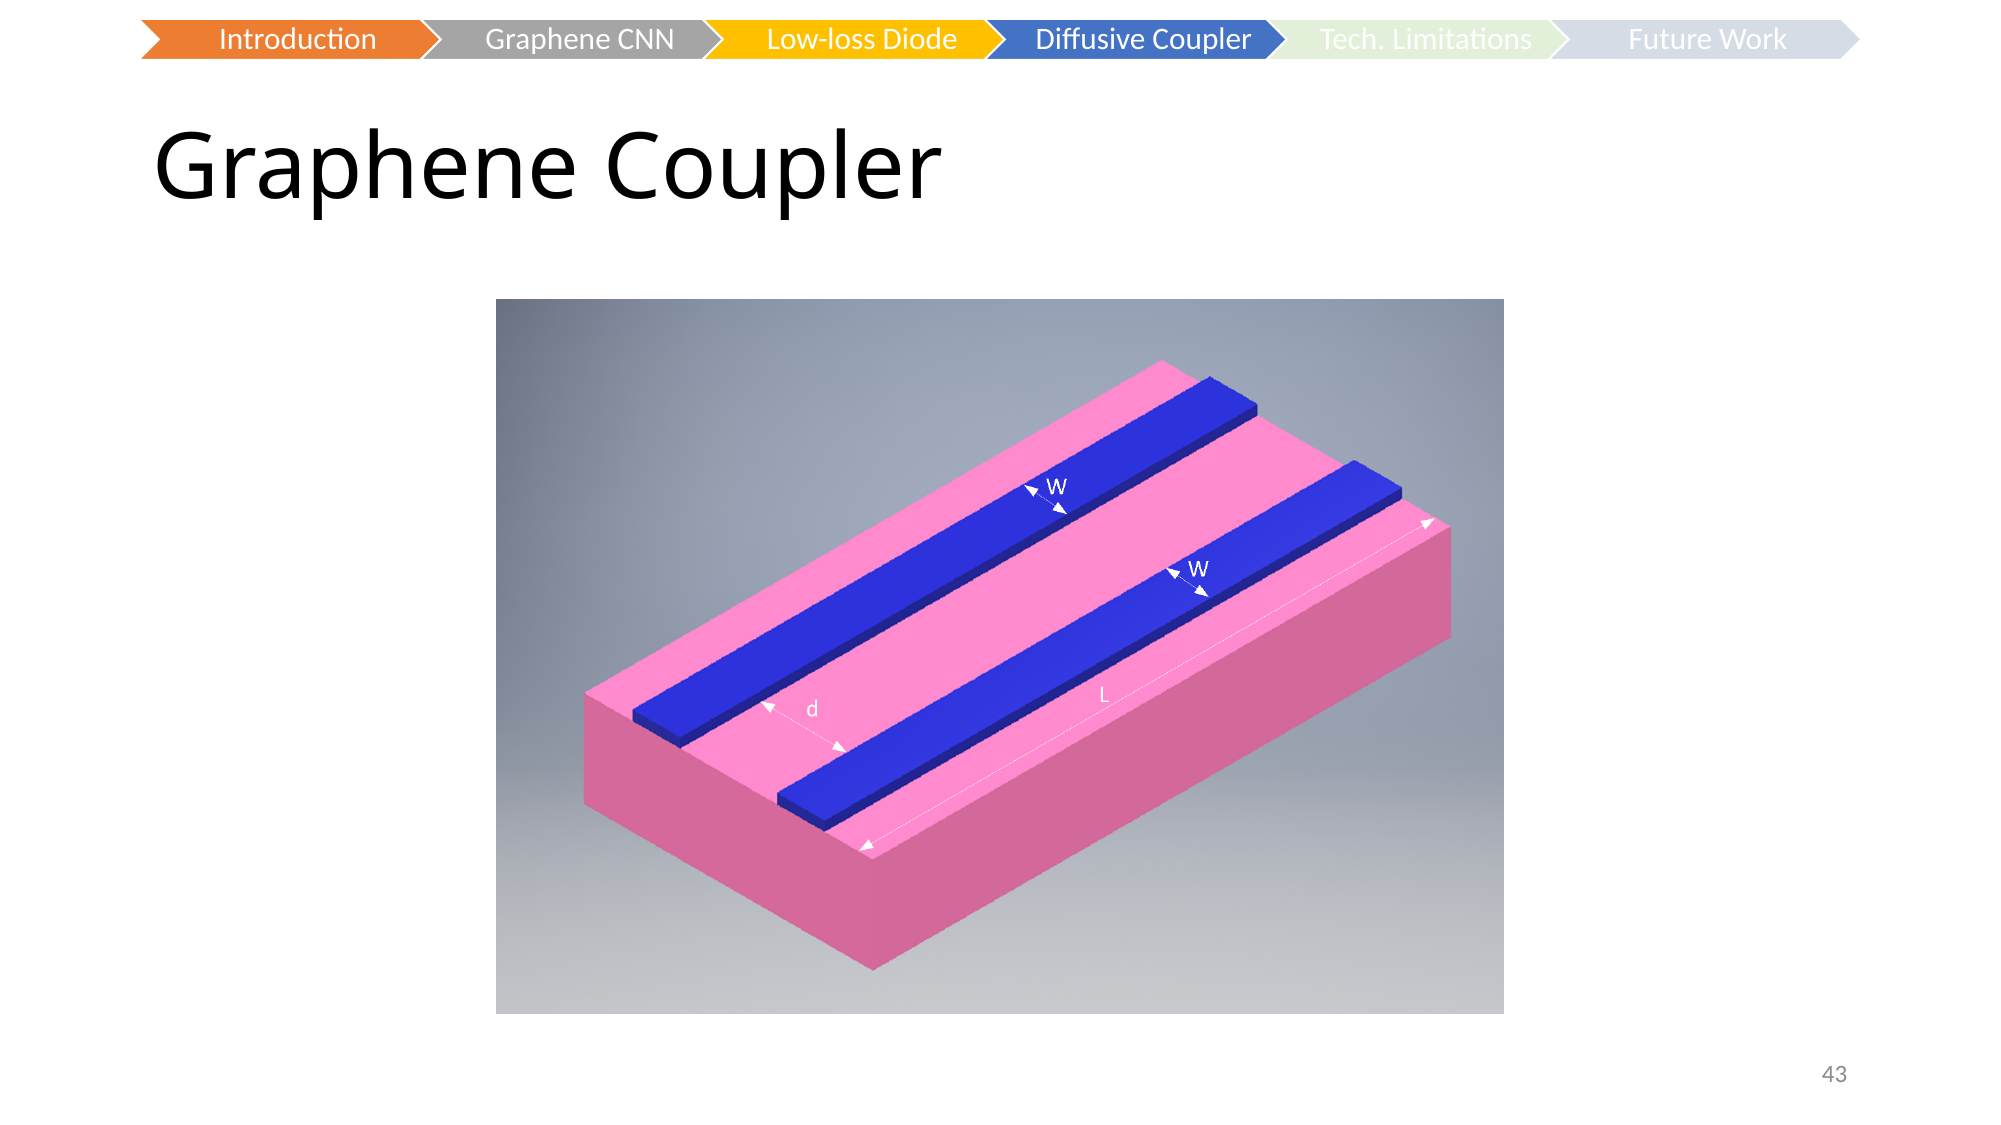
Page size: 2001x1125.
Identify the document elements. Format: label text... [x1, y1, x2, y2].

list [496, 299, 1504, 1014]
slide_number 43 [1412, 1042, 1863, 1103]
title Graphene Coupler [137, 60, 1863, 278]
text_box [137, 18, 1863, 60]
